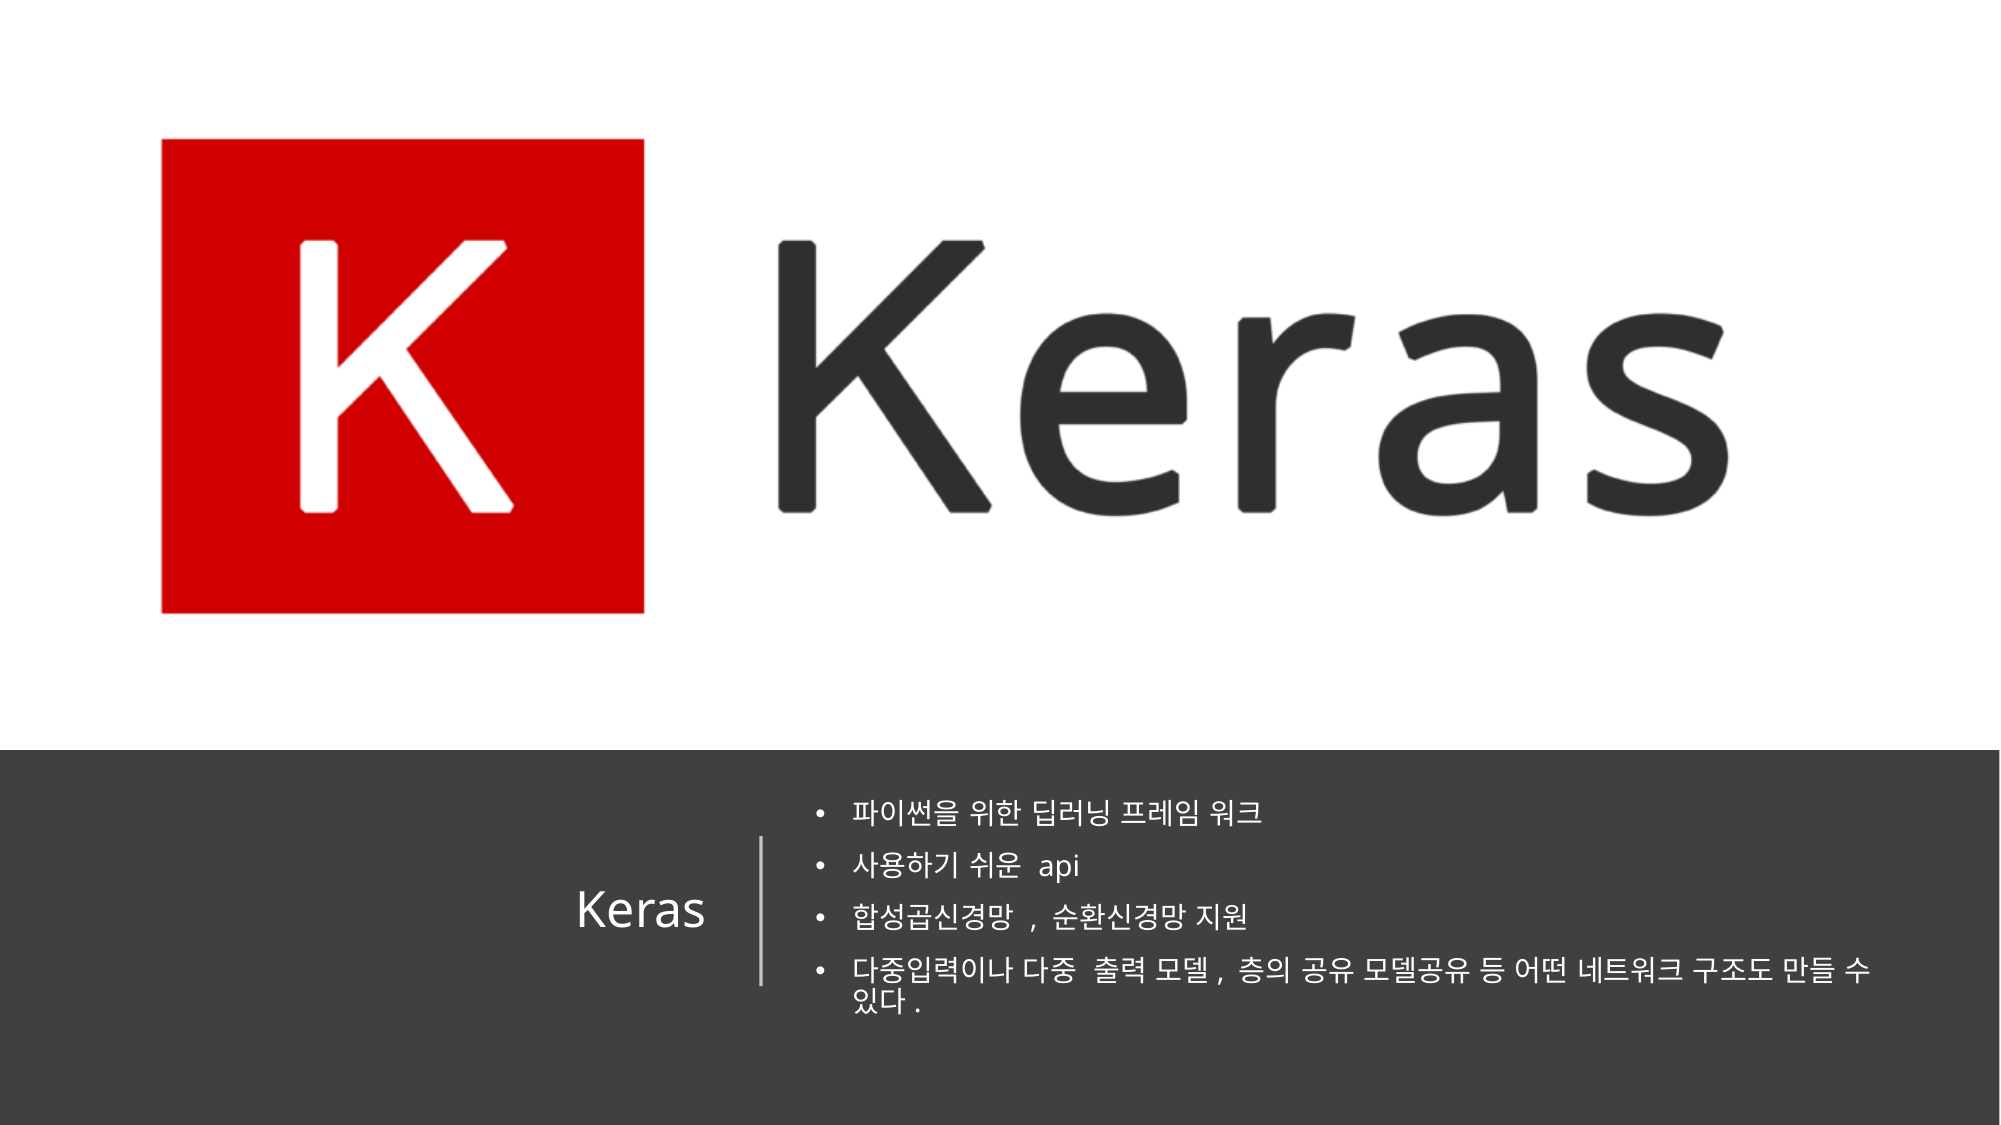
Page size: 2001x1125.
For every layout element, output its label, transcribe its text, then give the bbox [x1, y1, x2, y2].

list 파이썬을 위한 딥러닝 프레임 워크 사용하기 쉬운 api 합성곱신경망 , 순환신경망 지원 다중입력이나 다중 출력 모델, 층의 공유 모델공유 등 어떤 네트워크 구조도 만들 수 있다. [800, 791, 1895, 1032]
title Keras [104, 802, 722, 1020]
picture [154, 131, 1845, 622]
text_box [0, 749, 2000, 1125]
